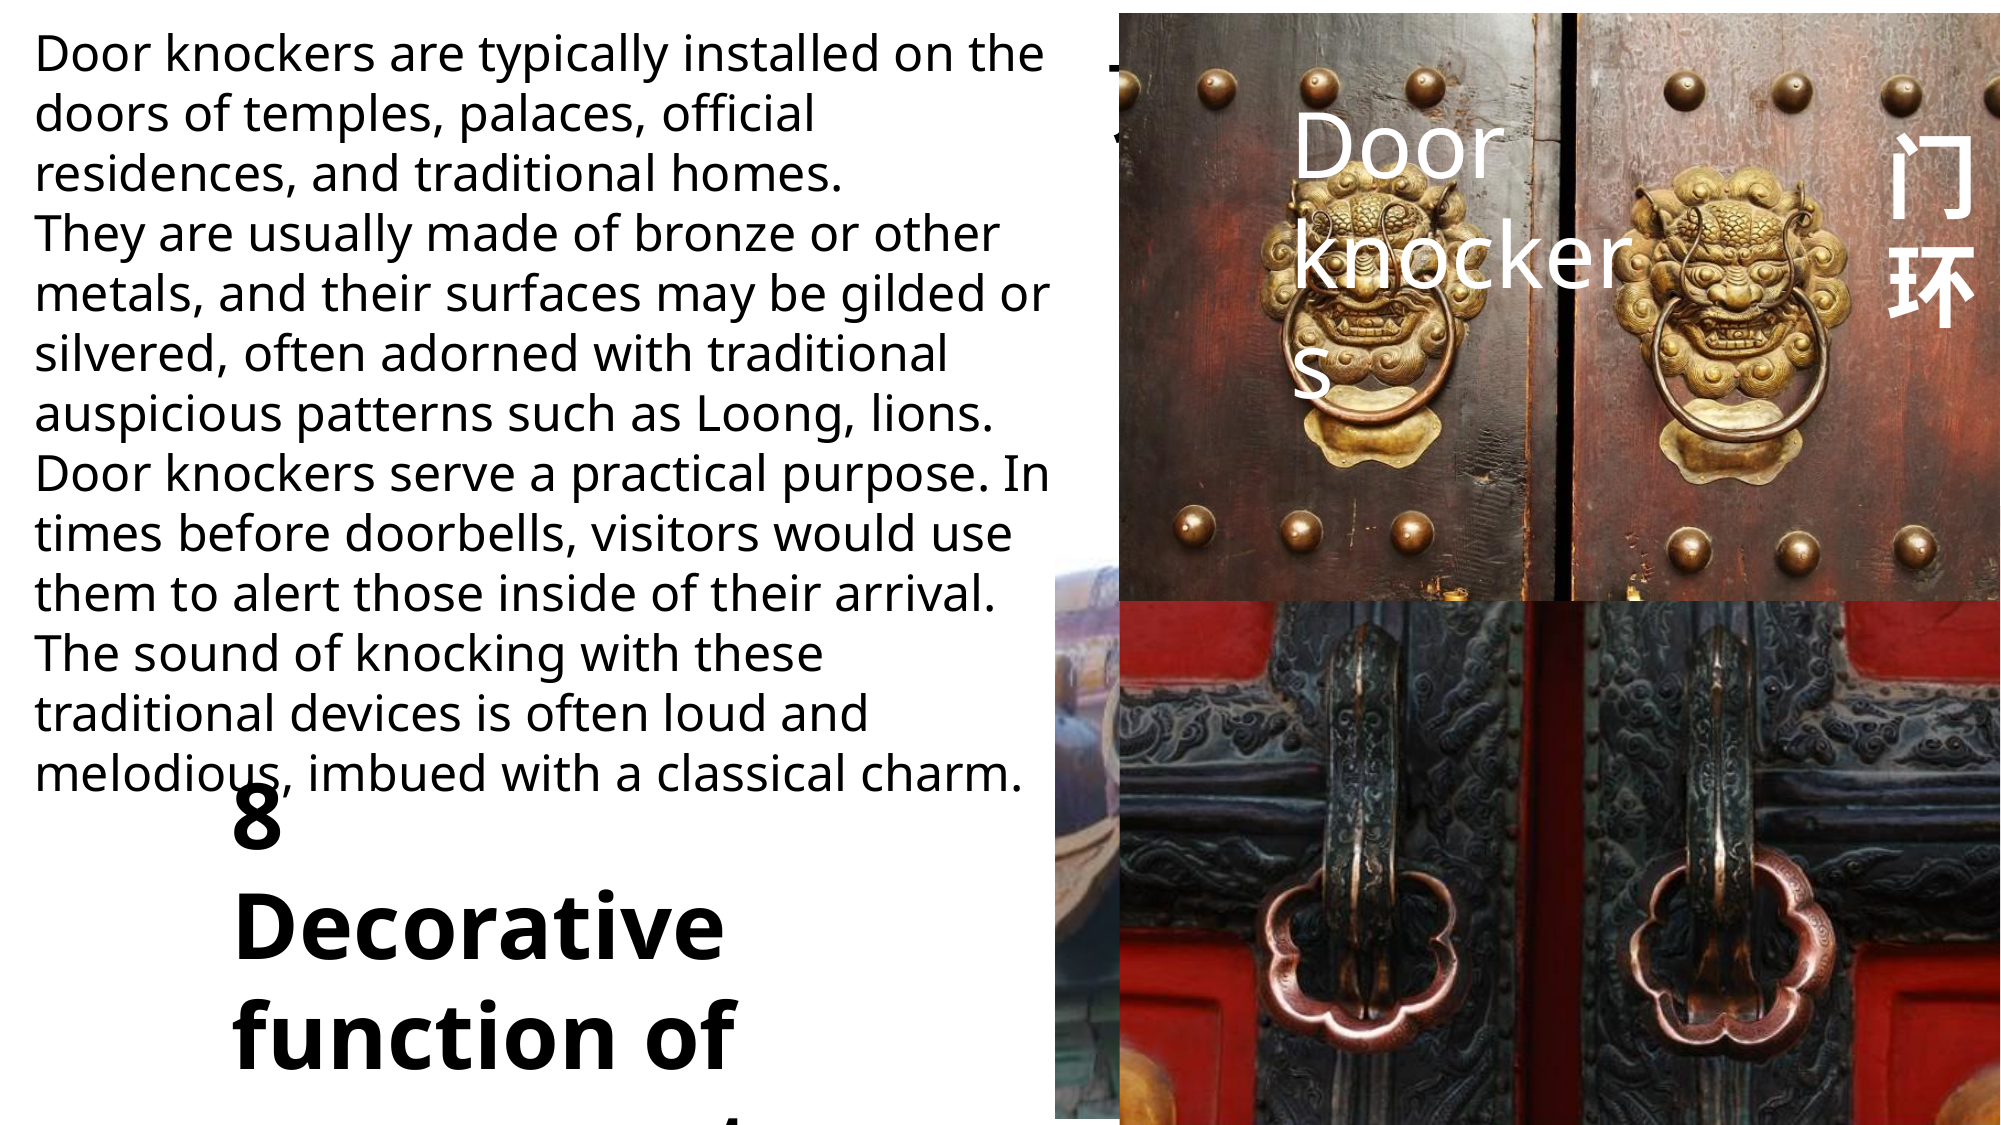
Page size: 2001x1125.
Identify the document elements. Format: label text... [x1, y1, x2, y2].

text_box Door knockers are typically installed on the doors of temples, palaces, official residences, and traditional homes. They are usually made of bronze or other metals, and their surfaces may be gilded or silvered, often adorned with traditional auspicious patterns such as Loong, lions. Door knockers serve a practical purpose. In times before doorbells, visitors would use them to alert those inside of their arrival. The sound of knocking with these traditional devices is often loud and melodious, imbued with a classical charm. [19, 13, 1085, 809]
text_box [1054, 14, 1119, 1119]
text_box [1119, 13, 2000, 1125]
text_box 8 Decorative function of components [217, 809, 789, 1125]
